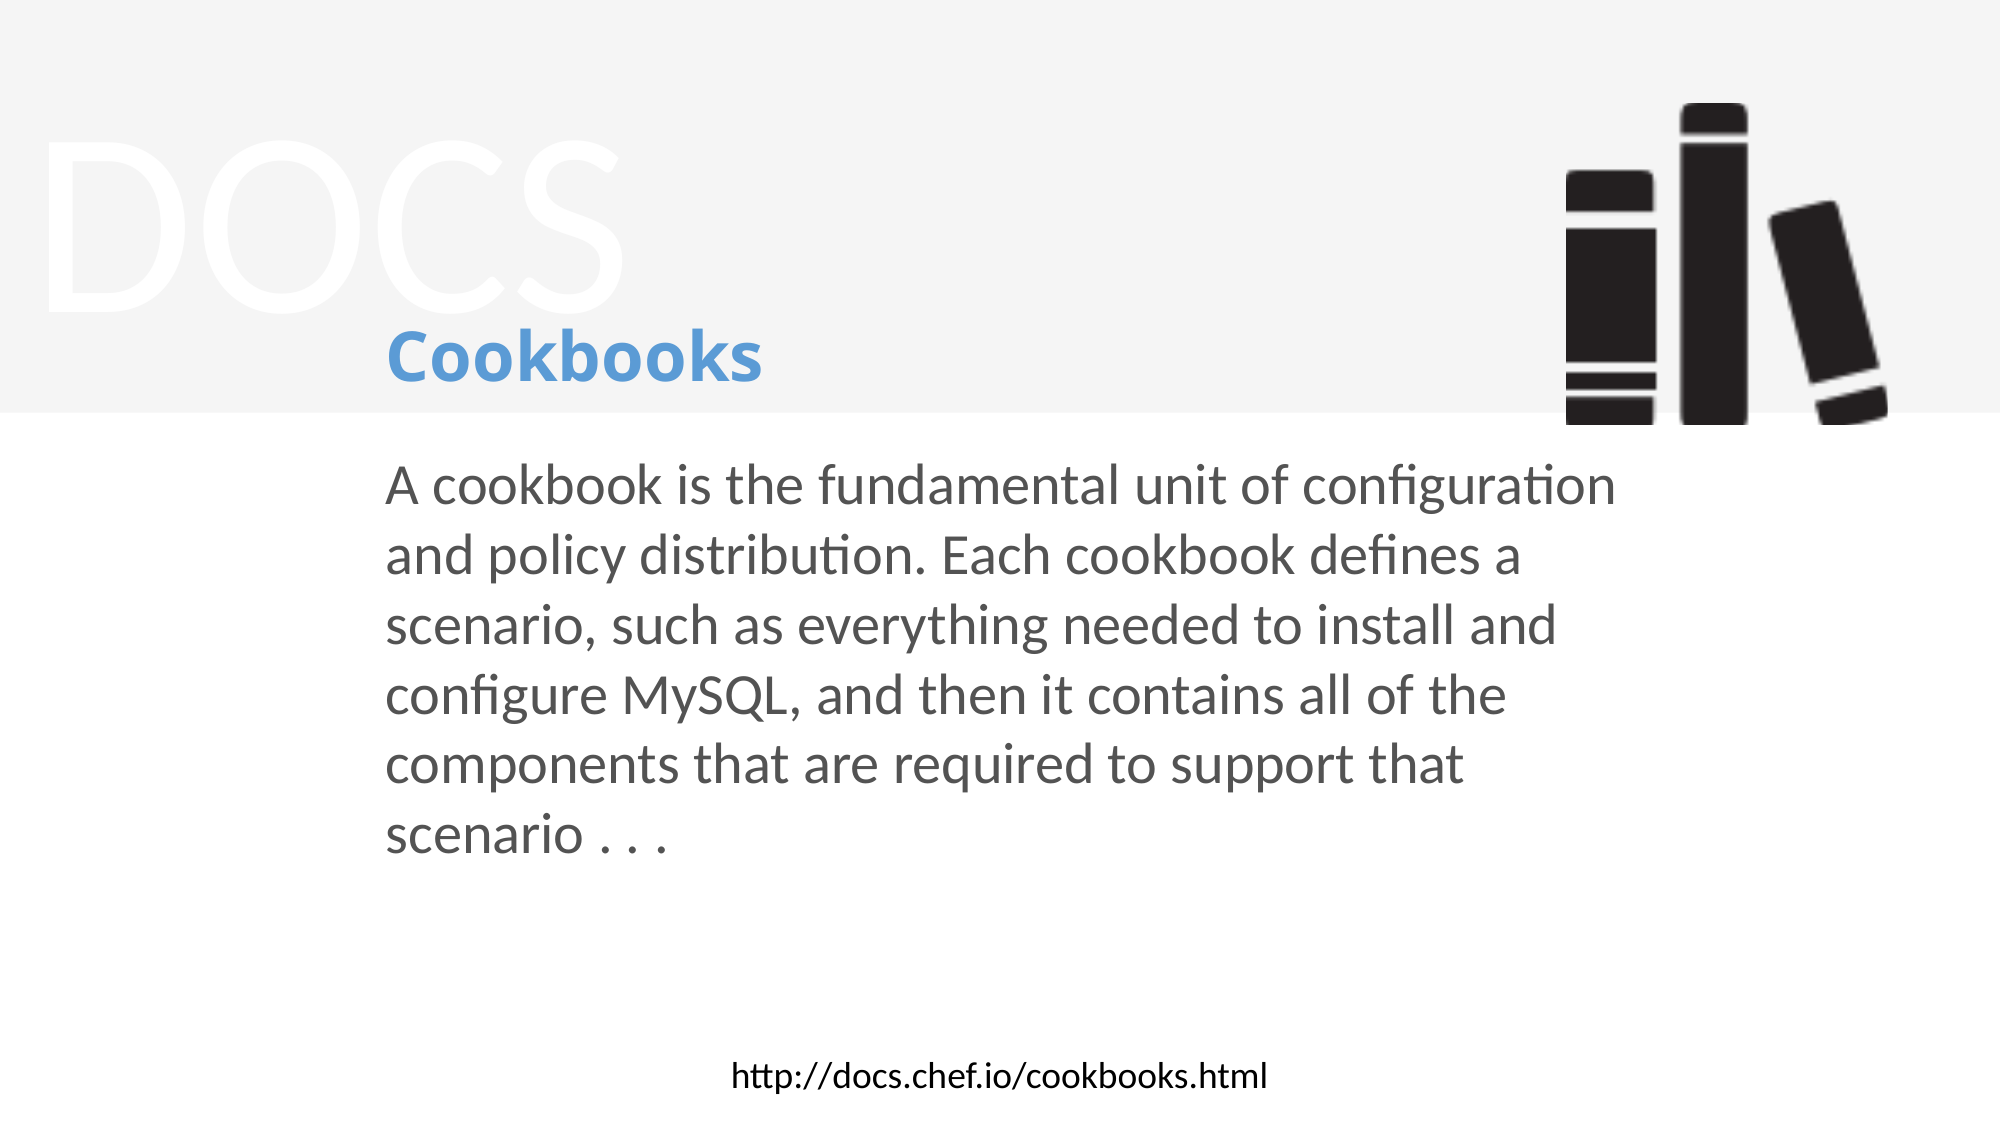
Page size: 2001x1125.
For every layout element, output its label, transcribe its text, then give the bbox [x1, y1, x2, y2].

text_box http://docs.chef.io/cookbooks.html [716, 1043, 1284, 1104]
title Cookbooks [370, 307, 1721, 412]
subtitle A cookbook is the fundamental unit of configuration and policy distribution. Each cookbook defines a scenario, such as everything needed to install and configure MySQL, and then it contains all of the components that are required to support that scenario . . . [370, 431, 1721, 951]
